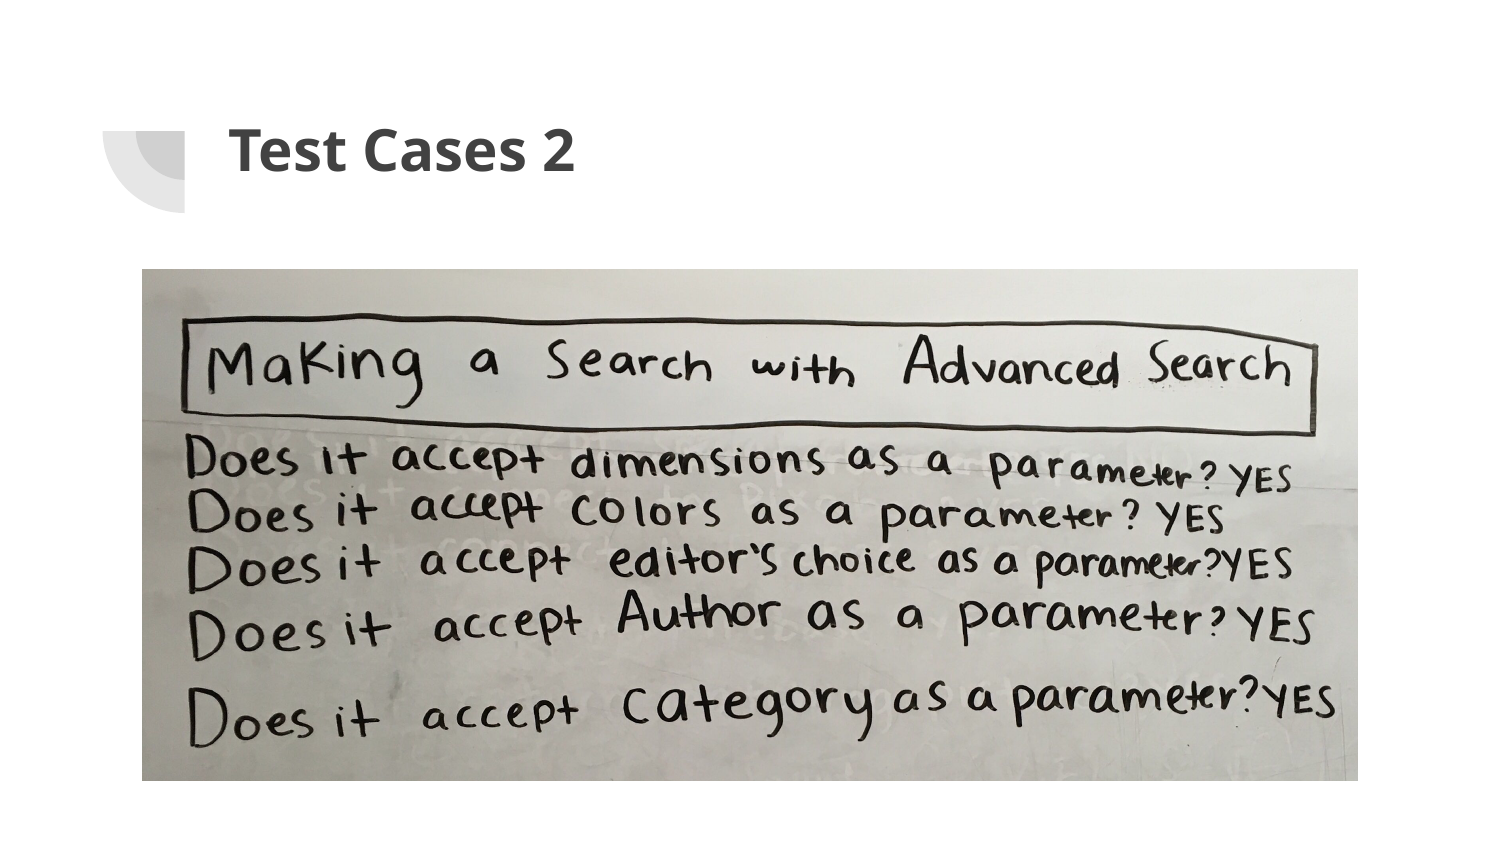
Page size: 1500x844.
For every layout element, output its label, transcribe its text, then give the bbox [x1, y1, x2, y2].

title Test Cases 2 [213, 97, 777, 267]
picture [141, 268, 1359, 781]
